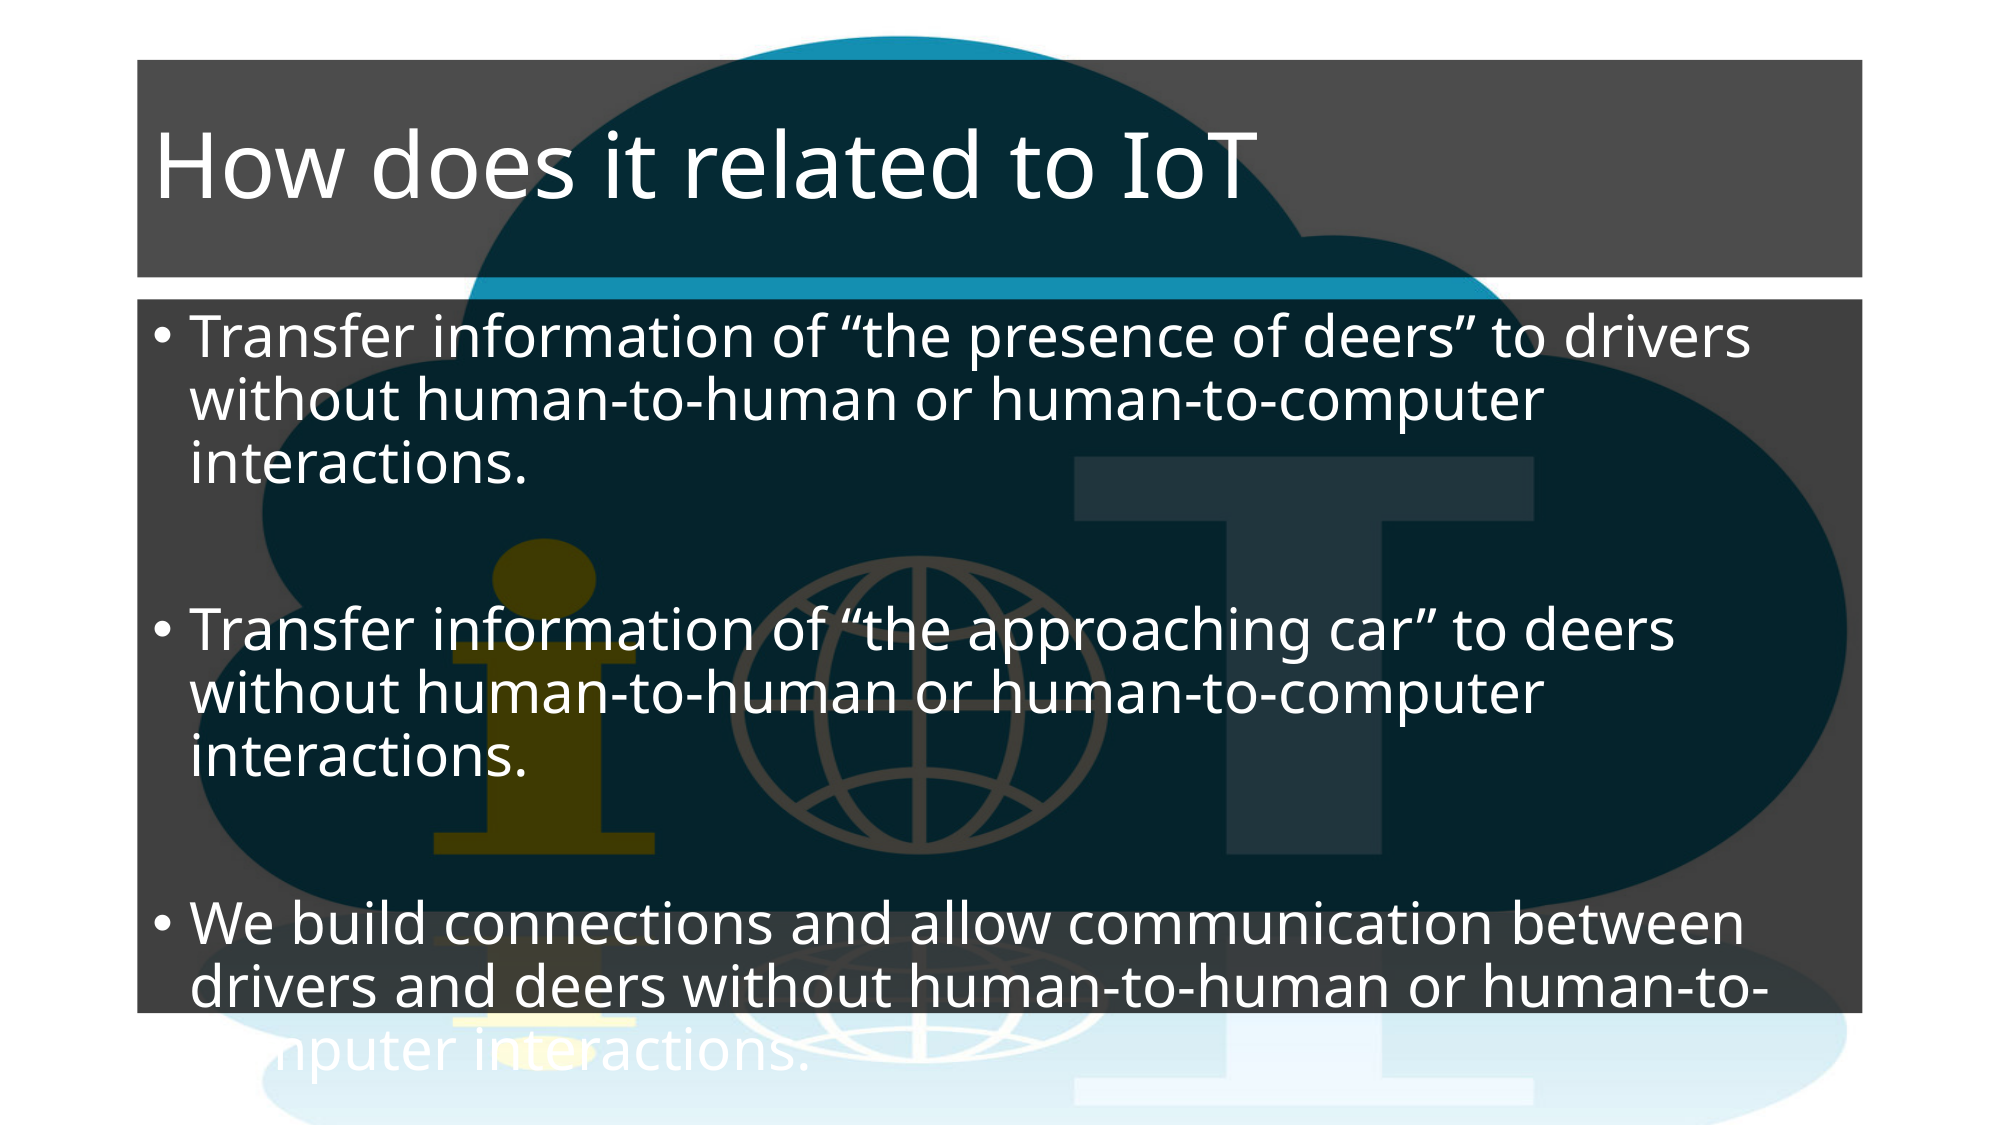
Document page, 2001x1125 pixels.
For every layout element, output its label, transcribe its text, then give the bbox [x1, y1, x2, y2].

picture [0, 0, 2001, 1125]
list Transfer information of “the presence of deers” to drivers without human-to-human or human-to-computer interactions. Transfer information of “the approaching car” to deers without human-to-human or human-to-computer interactions. We build connections and allow communication between drivers and deers without human-to-human or human-to-computer interactions. [137, 299, 1863, 1014]
title How does it related to IoT [137, 59, 1863, 278]
